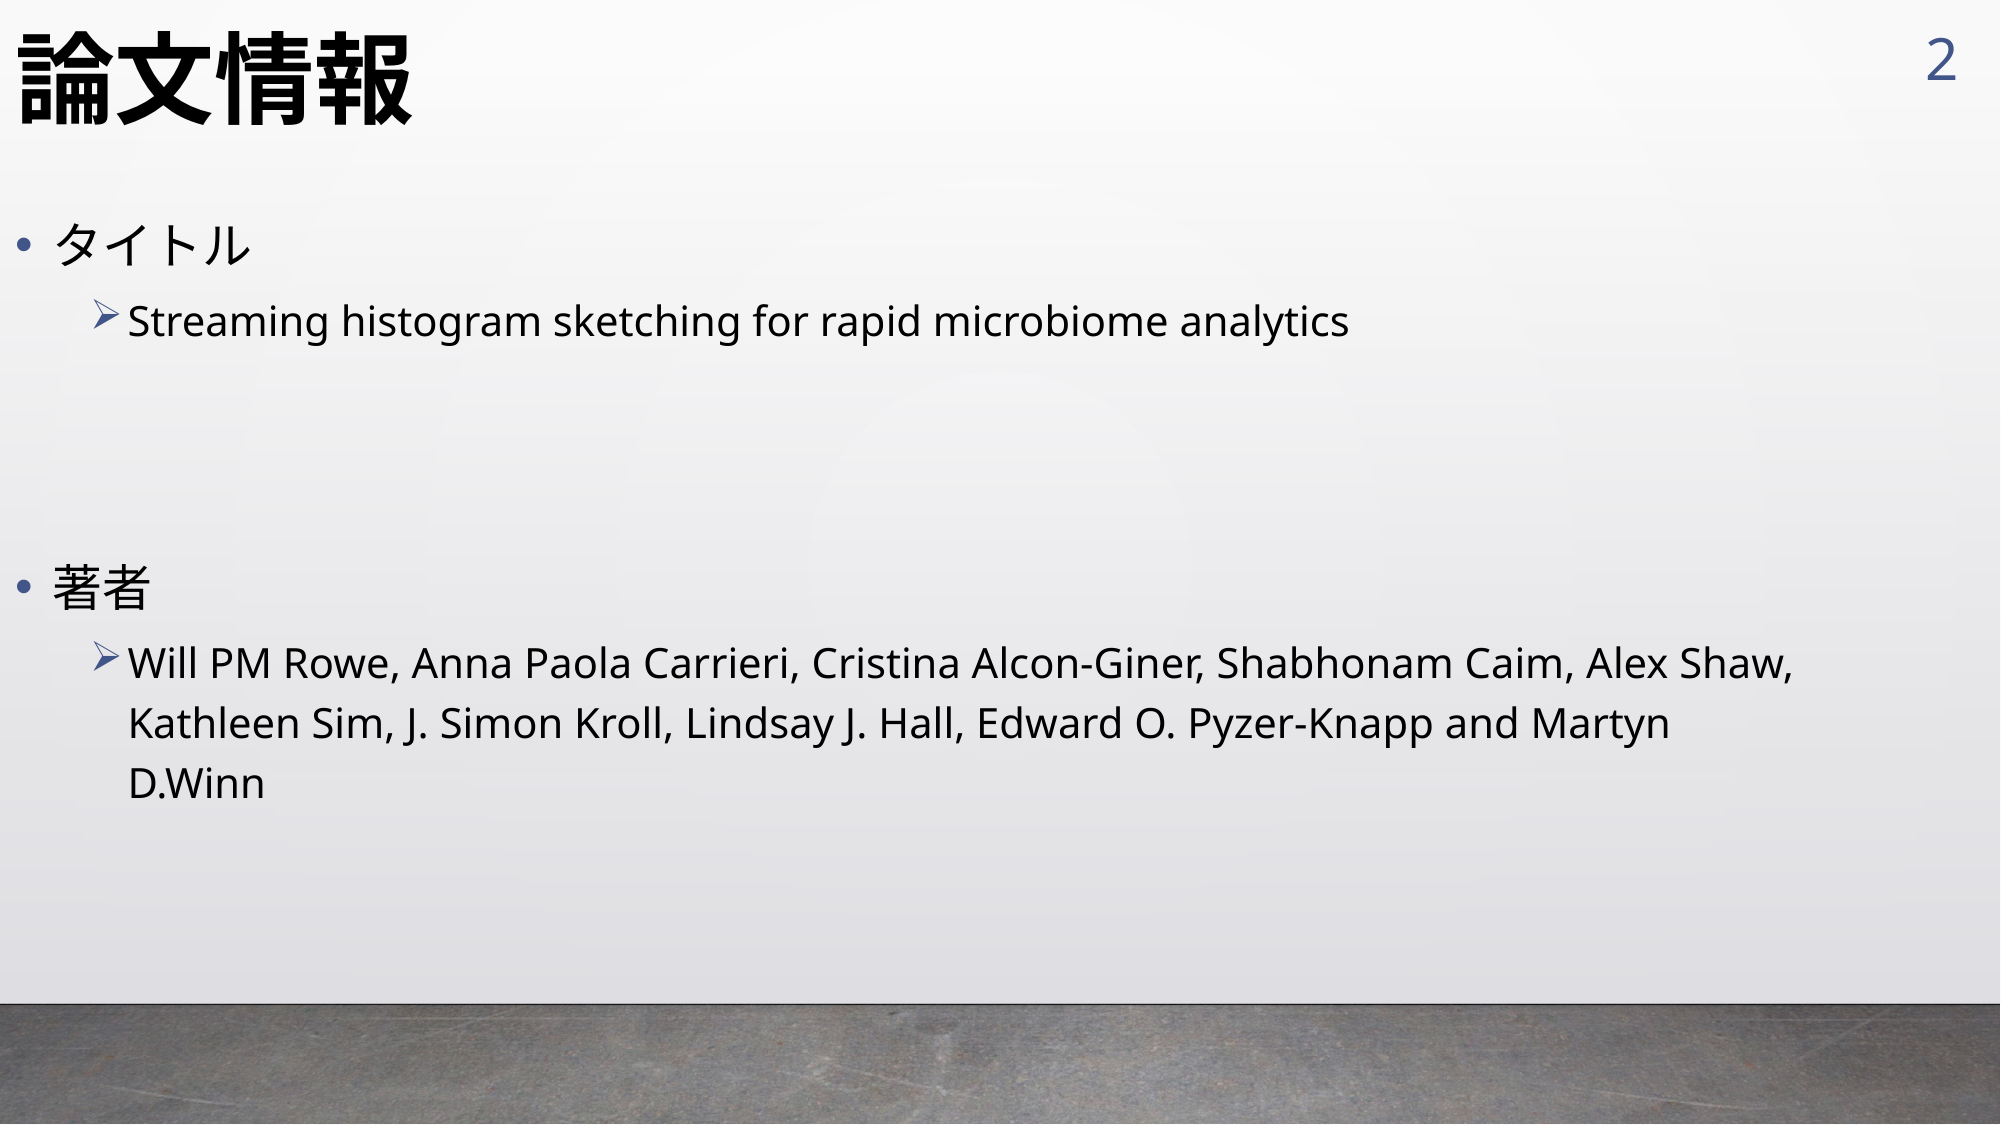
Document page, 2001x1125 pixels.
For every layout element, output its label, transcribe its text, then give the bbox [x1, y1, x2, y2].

list タイトル Streaming histogram sketching for rapid microbiome analytics 著者 Will PM Rowe, Anna Paola Carrieri, Cristina Alcon-Giner, Shabhonam Caim, Alex Shaw, Kathleen Sim, J. Simon Kroll, Lindsay J. Hall, Edward O. Pyzer-Knapp and Martyn D.Winn [0, 194, 1815, 1005]
slide_number 2 [1840, 15, 1974, 98]
picture [0, 1004, 2000, 1124]
title 論文情報 [0, 22, 1815, 194]
